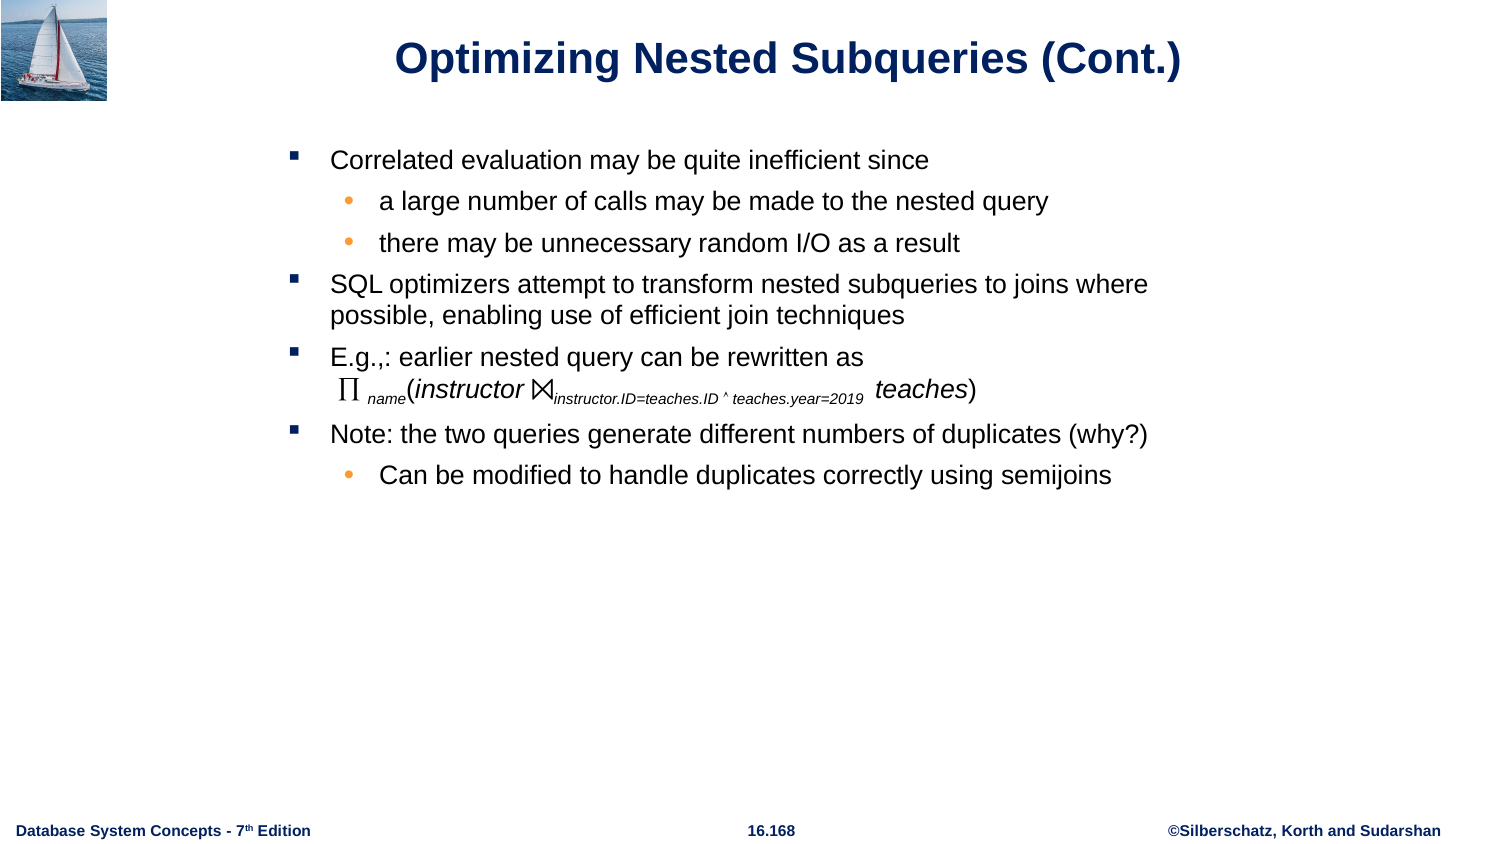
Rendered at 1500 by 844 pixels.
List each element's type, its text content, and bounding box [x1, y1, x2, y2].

title Optimizing Nested Subqueries (Cont.) [125, 14, 1452, 90]
list Correlated evaluation may be quite inefficient since a large number of calls may be made to the nested query there may be unnecessary random I/O as a result SQL optimizers attempt to transform nested subqueries to joins where possible, enabling use of efficient join techniques E.g.,: earlier nested query can be rewritten as  name(instructor ⨝instructor.ID=teaches.ID  teaches.year=2019 teaches) Note: the two queries generate different numbers of duplicates (why?) Can be modified to handle duplicates correctly using semijoins [272, 135, 1215, 797]
picture [1, 0, 107, 101]
